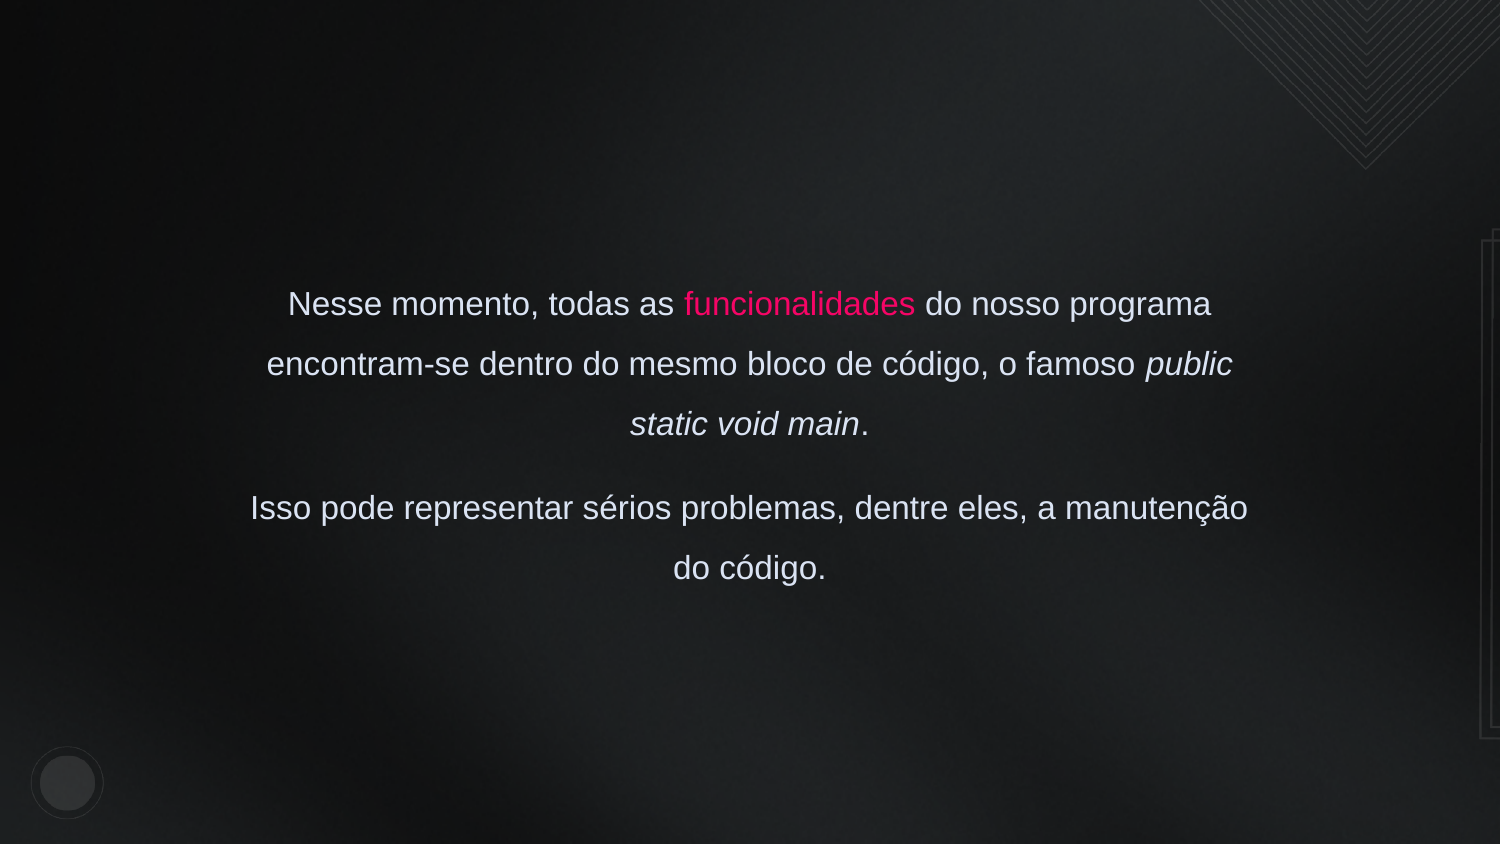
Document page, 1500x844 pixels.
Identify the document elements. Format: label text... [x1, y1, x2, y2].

picture [0, 0, 1500, 844]
text_box Nesse momento, todas as funcionalidades do nosso programa encontram-se dentro do mesmo bloco de código, o famoso public static void main. Isso pode representar sérios problemas, dentre eles, a manutenção do código. [229, 254, 1271, 594]
